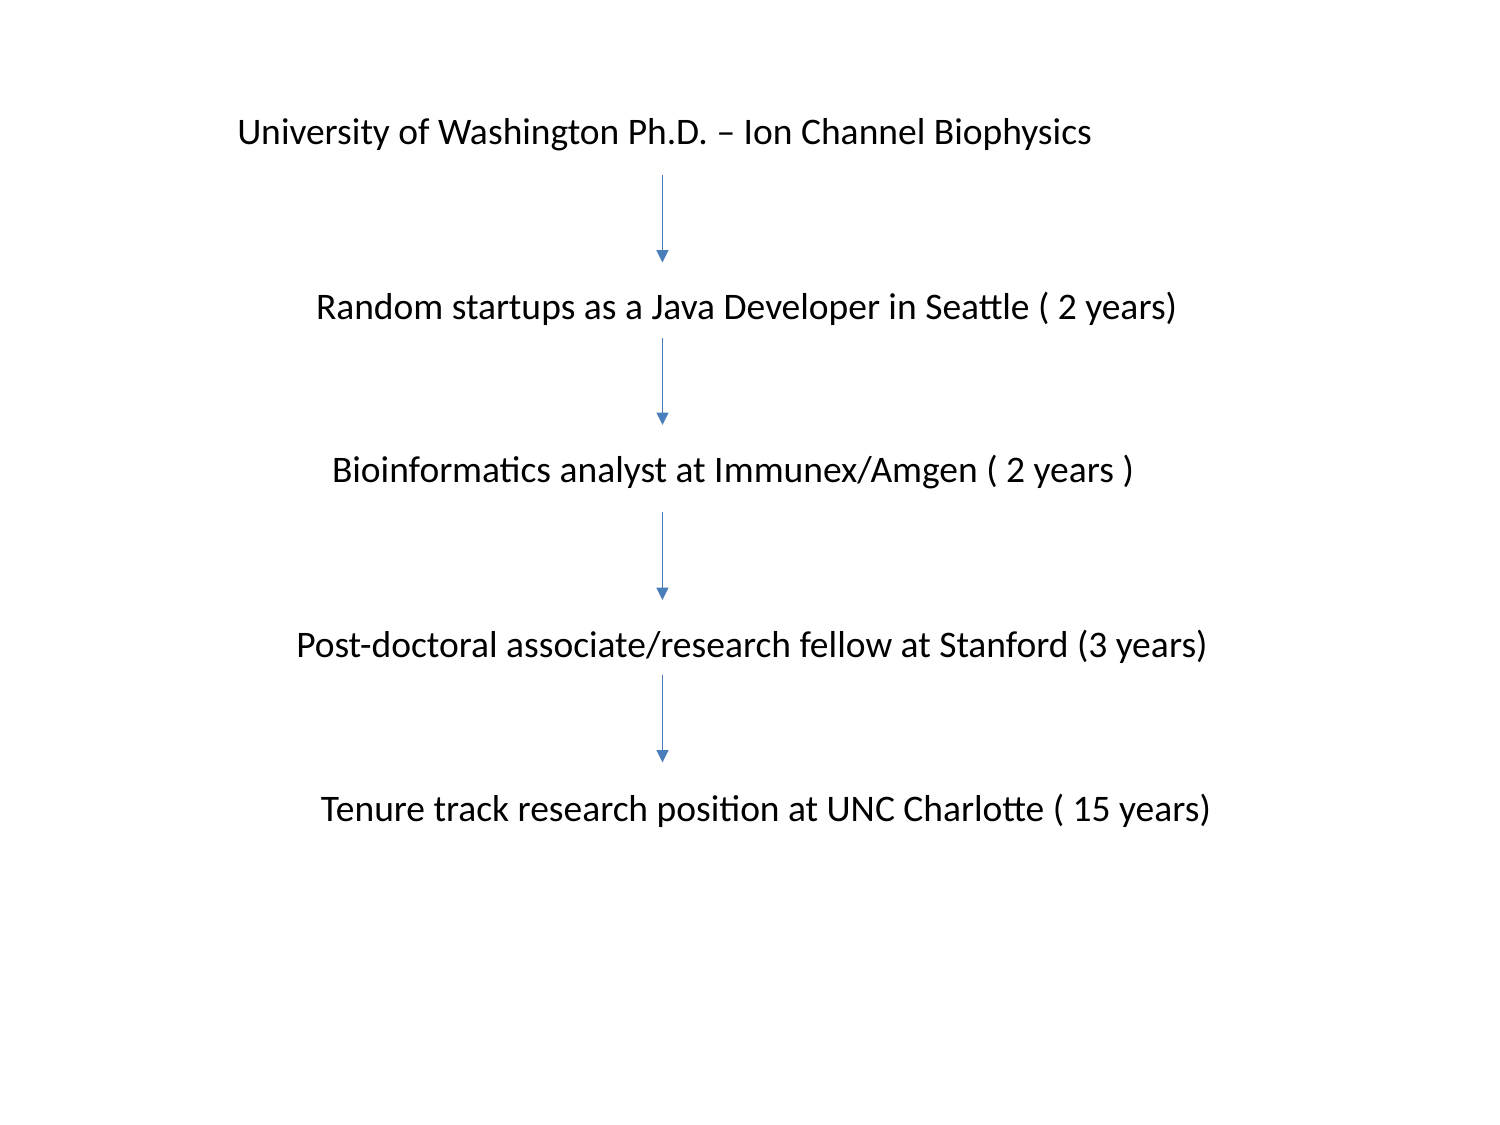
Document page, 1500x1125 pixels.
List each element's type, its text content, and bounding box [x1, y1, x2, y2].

text_box Bioinformatics analyst at Immunex/Amgen ( 2 years ) [317, 437, 1158, 498]
text_box University of Washington Ph.D. – Ion Channel Biophysics [222, 99, 1108, 160]
text_box Post-doctoral associate/research fellow at Stanford (3 years) [281, 612, 1232, 673]
text_box Tenure track research position at UNC Charlotte ( 15 years) [306, 776, 1227, 837]
text_box Random startups as a Java Developer in Seattle ( 2 years) [301, 274, 1202, 335]
